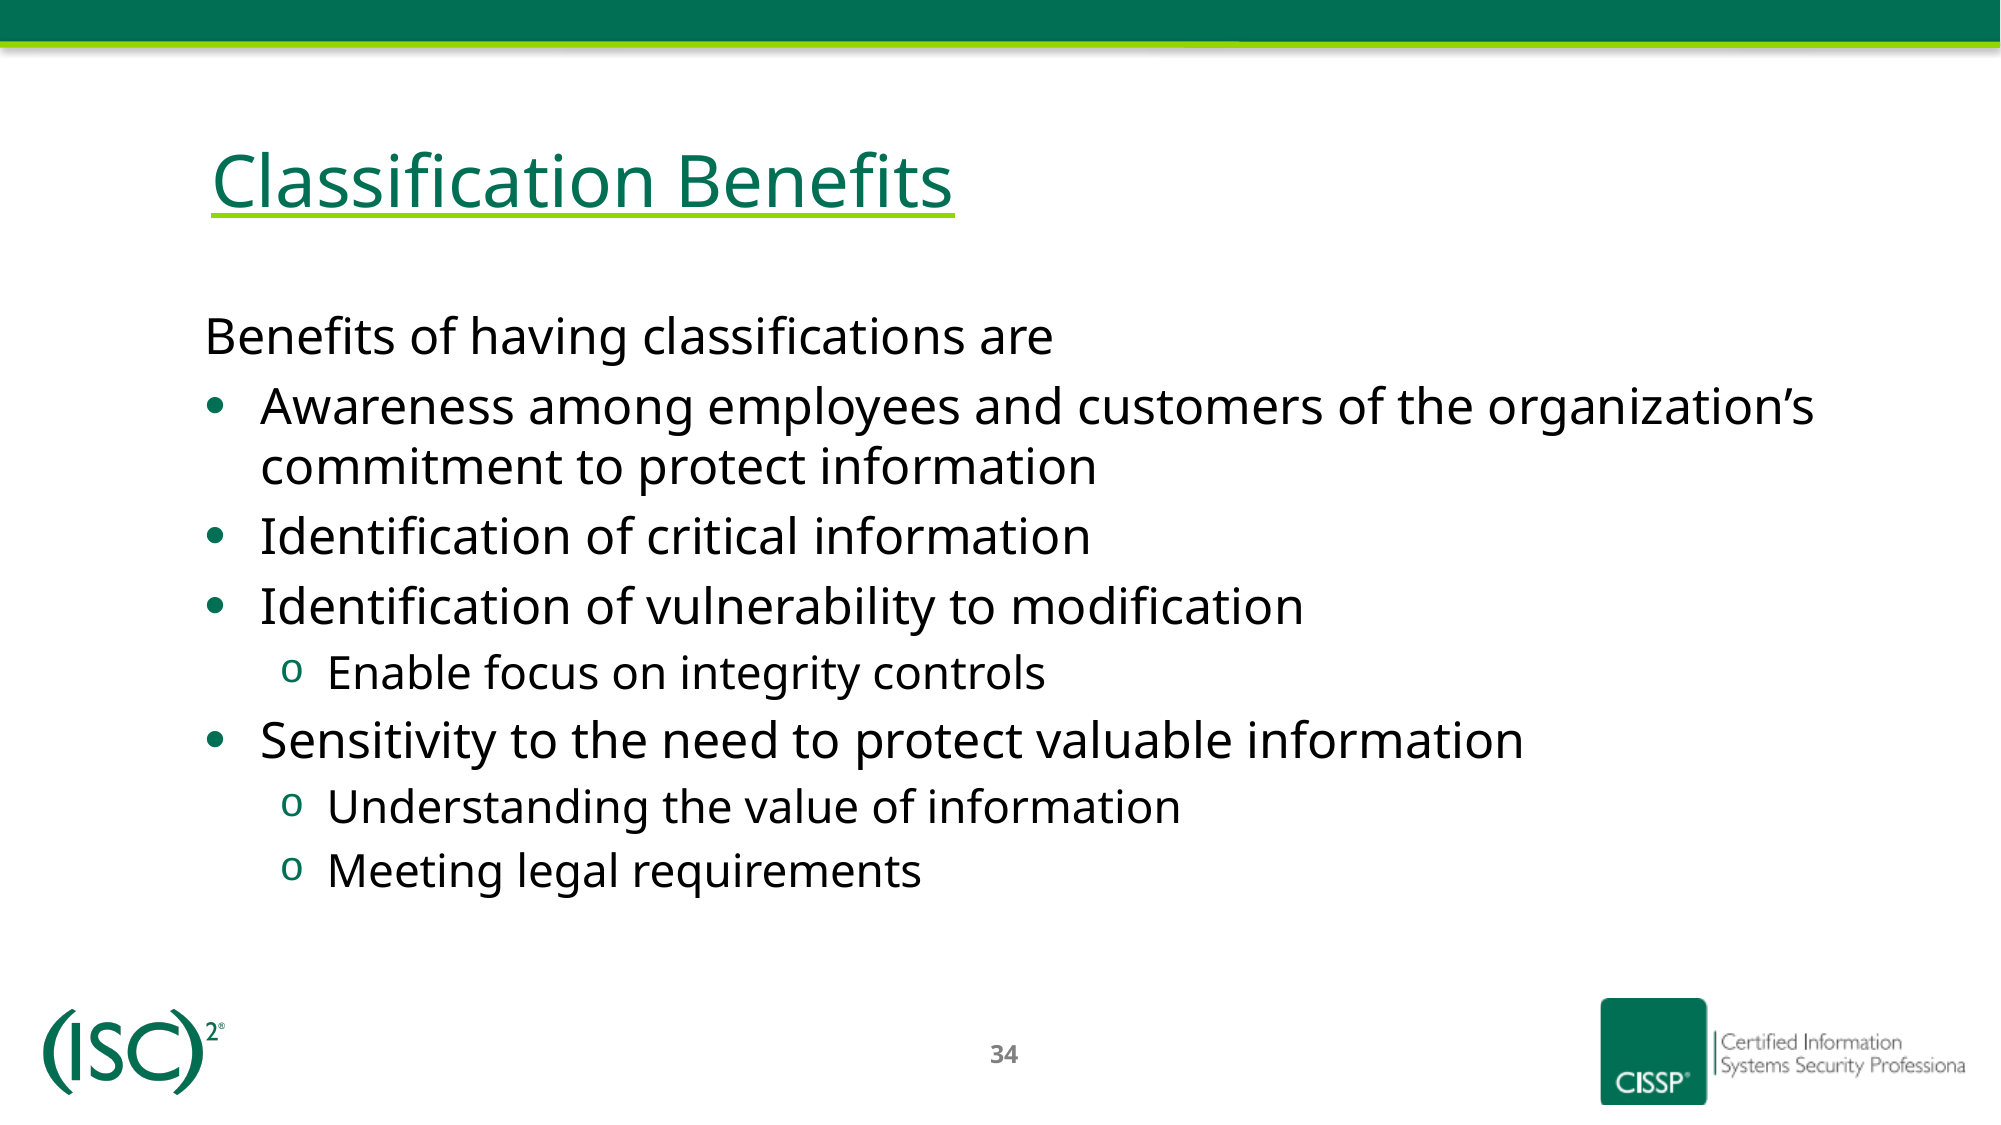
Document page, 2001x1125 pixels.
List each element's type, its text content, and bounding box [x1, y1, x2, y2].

text_box Benefits of having classifications are Awareness among employees and customers of the organization’s commitment to protect information Identification of critical information Identification of vulnerability to modification Enable focus on integrity controls Sensitivity to the need to protect valuable information Understanding the value of information Meeting legal requirements [189, 297, 1837, 1012]
picture [40, 1005, 228, 1099]
title Classification Benefits [196, 91, 1618, 280]
